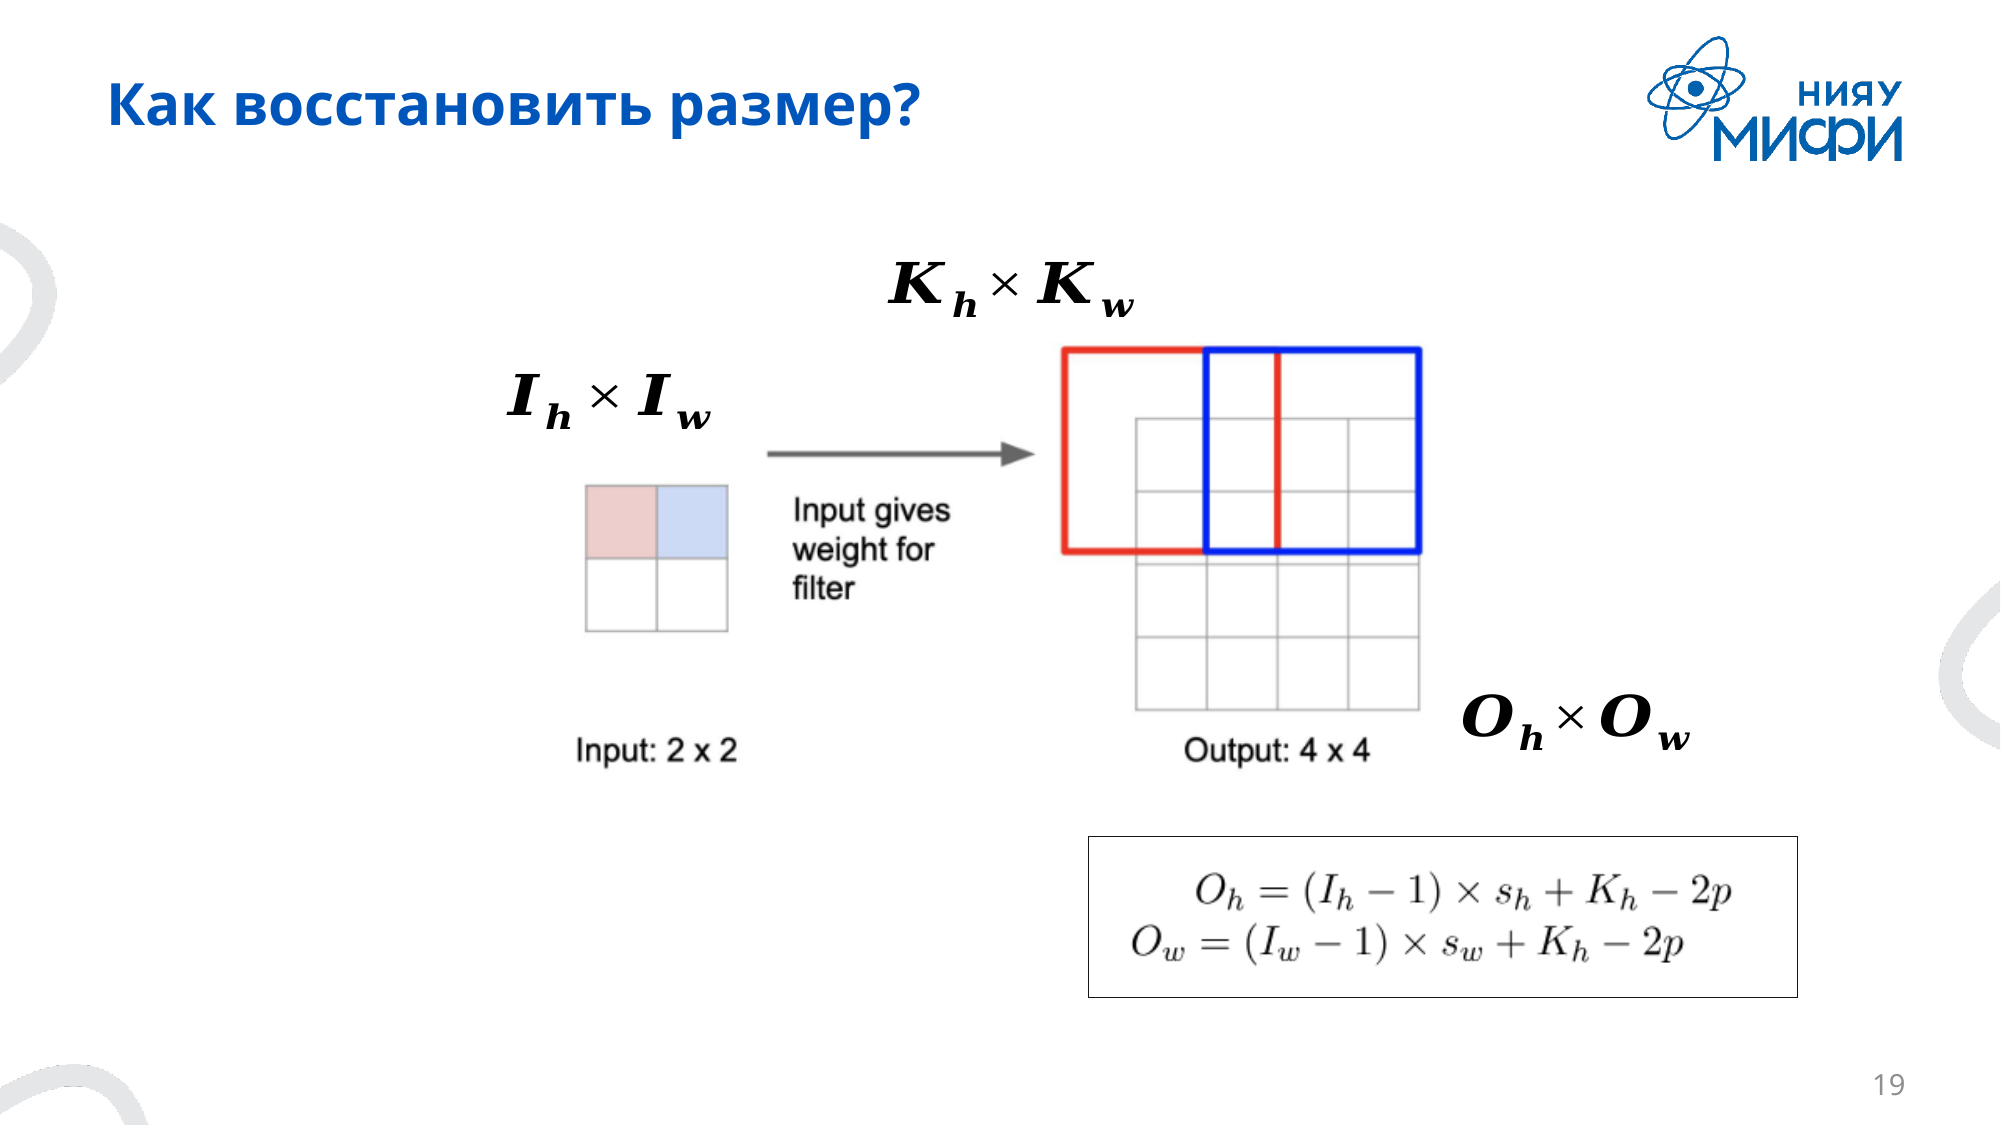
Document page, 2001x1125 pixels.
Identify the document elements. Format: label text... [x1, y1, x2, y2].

picture [1088, 836, 1798, 998]
picture [1919, 554, 2001, 767]
picture [1637, 27, 1910, 173]
picture [0, 1032, 162, 1125]
title Как восстановить размер? [91, 58, 1601, 145]
picture [0, 208, 122, 456]
picture [556, 324, 1443, 800]
